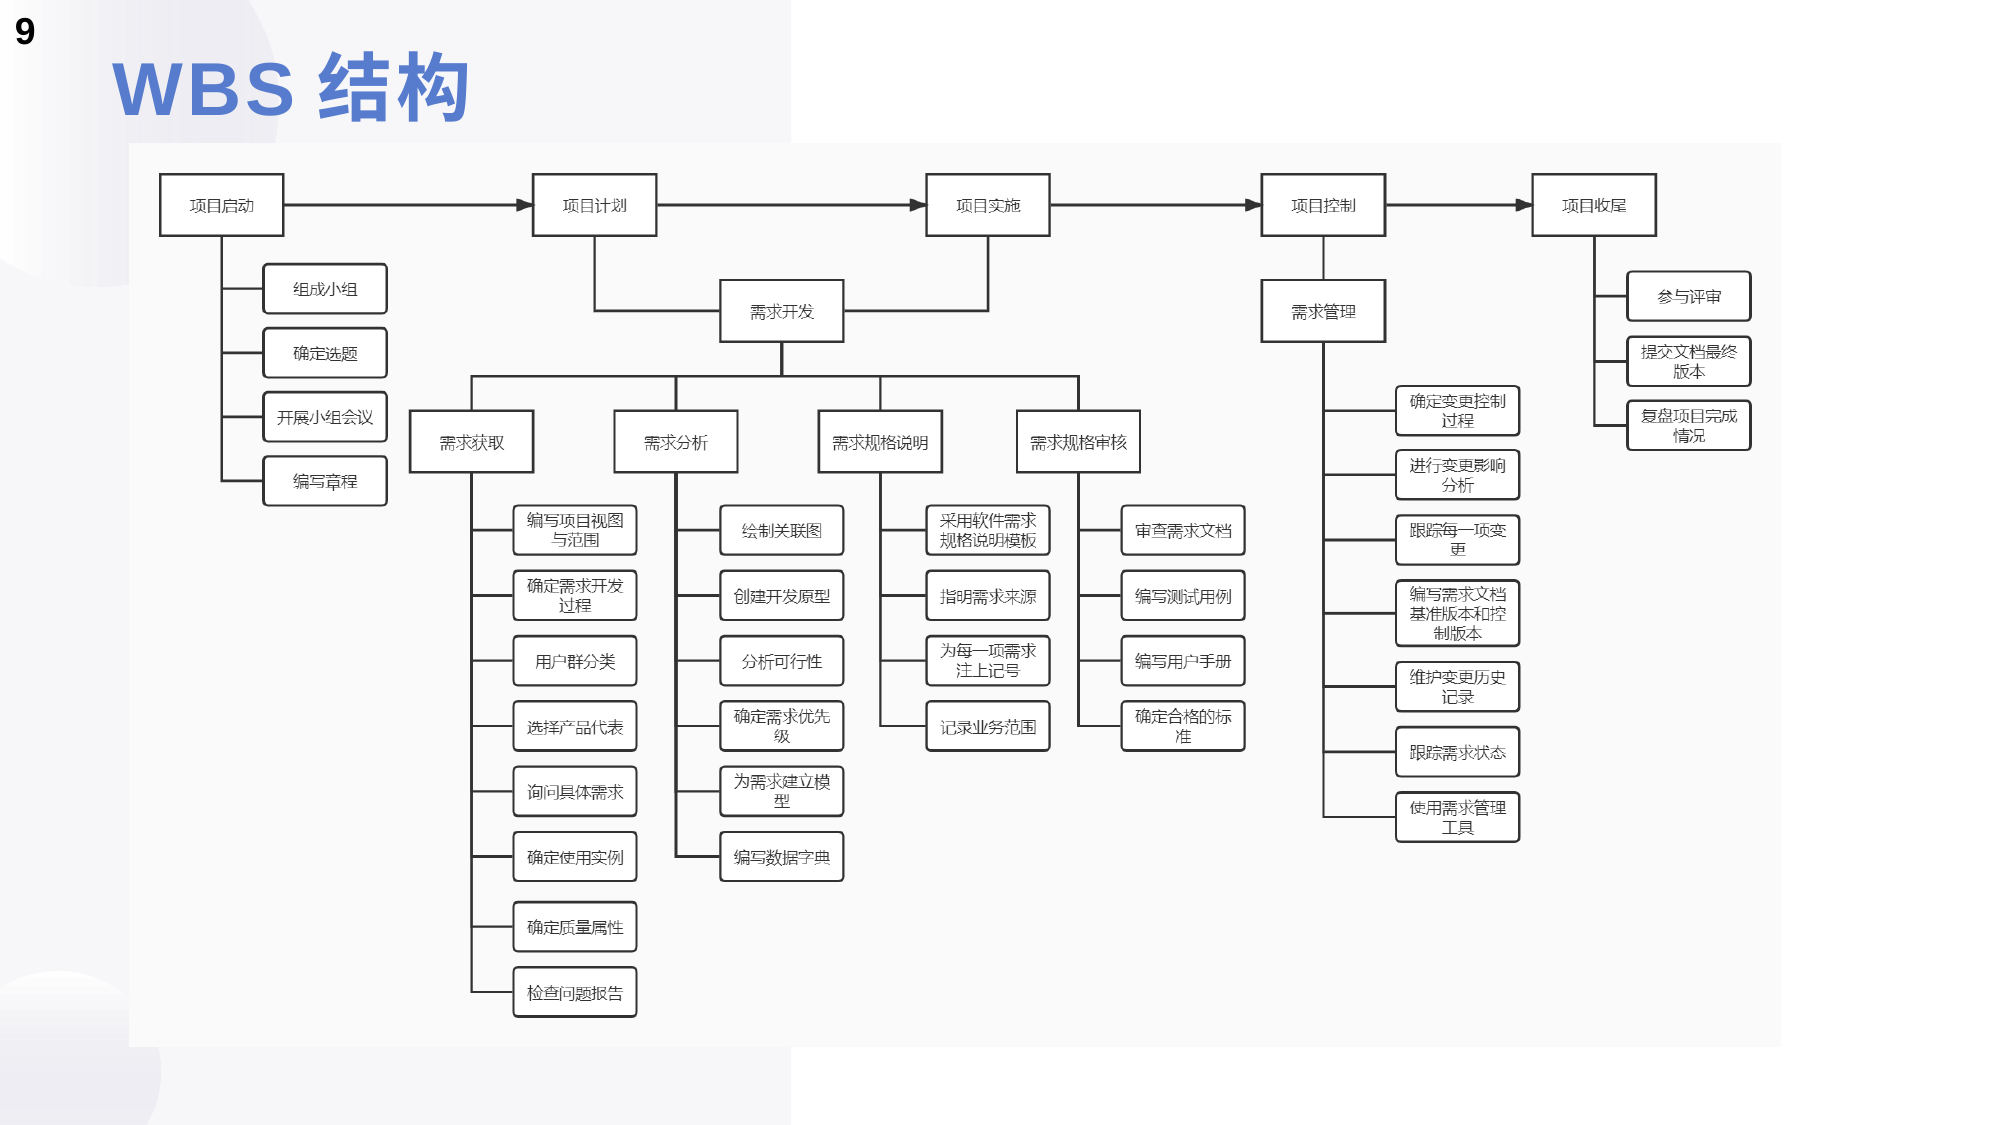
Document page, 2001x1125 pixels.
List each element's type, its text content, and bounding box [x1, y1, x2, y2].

text_box 9 [0, 0, 131, 60]
title WBS结构 [95, 13, 745, 159]
picture [129, 143, 1781, 1047]
